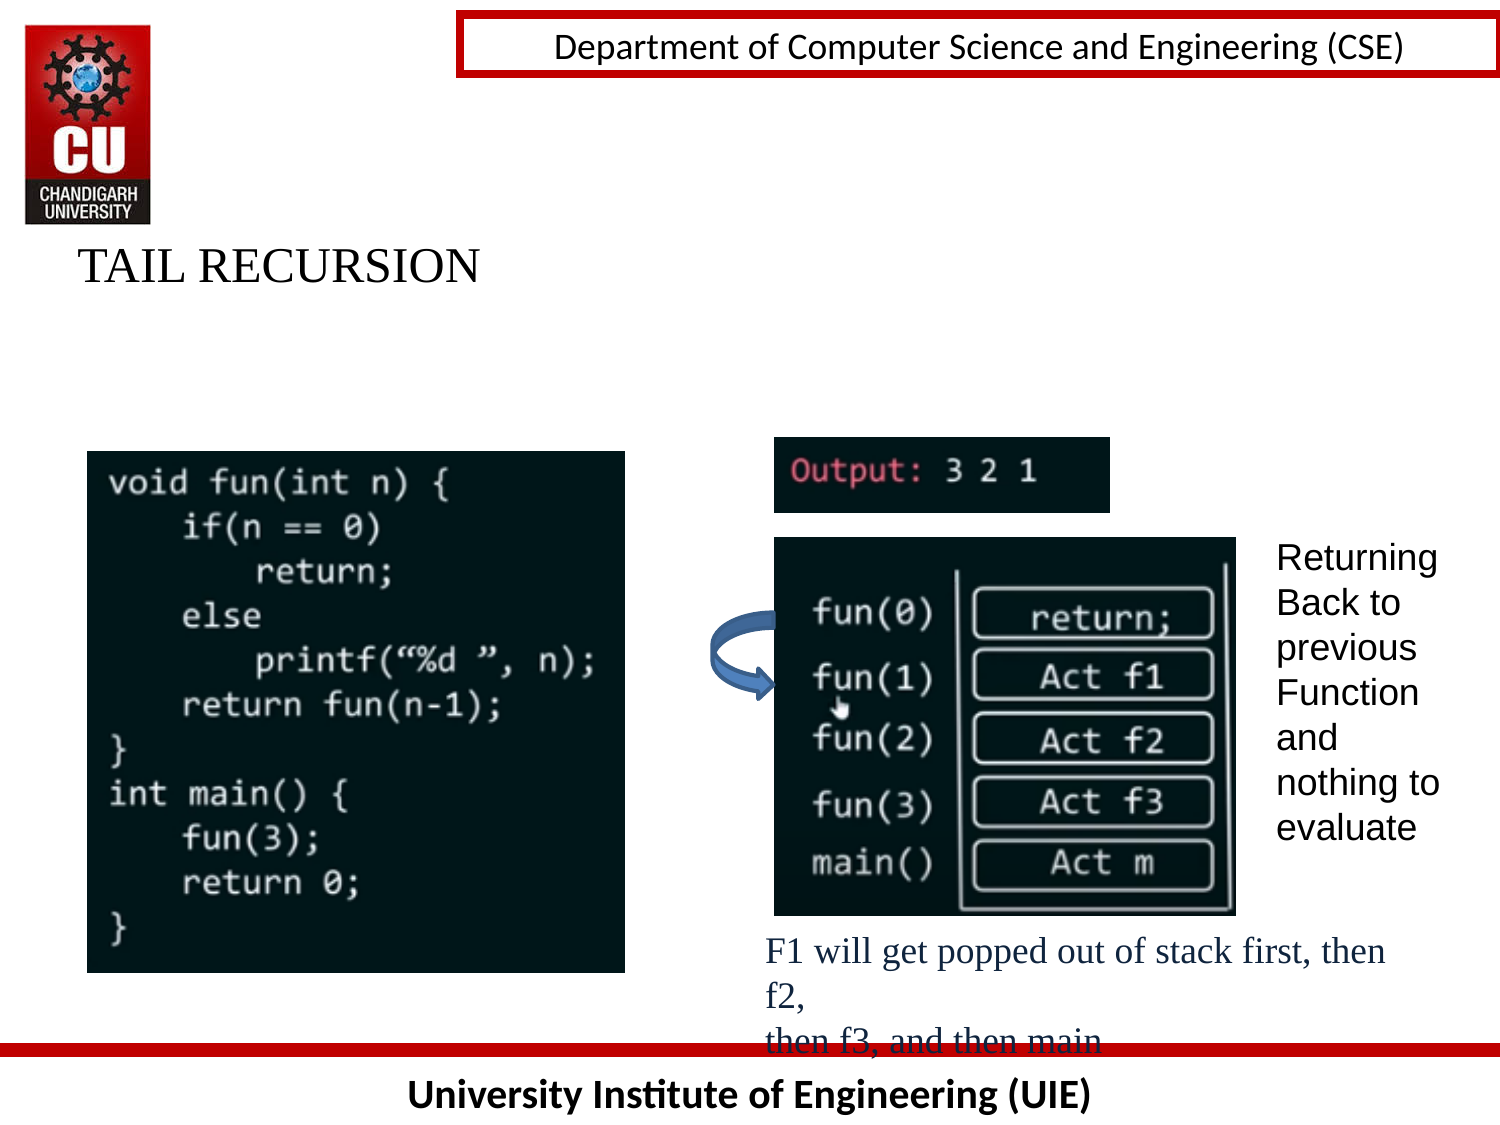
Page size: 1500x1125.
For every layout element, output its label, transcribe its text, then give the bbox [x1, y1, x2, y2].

text_box TAIL RECURSION [62, 225, 1413, 968]
picture [774, 537, 1237, 916]
picture [87, 450, 626, 973]
text_box [712, 612, 769, 699]
text_box F1 will get popped out of stack first, then f2, then f3, and then main [749, 937, 1450, 1050]
picture [24, 24, 151, 225]
picture [774, 437, 1110, 513]
text_box Returning Back to previous Function and nothing to evaluate [1261, 525, 1500, 855]
